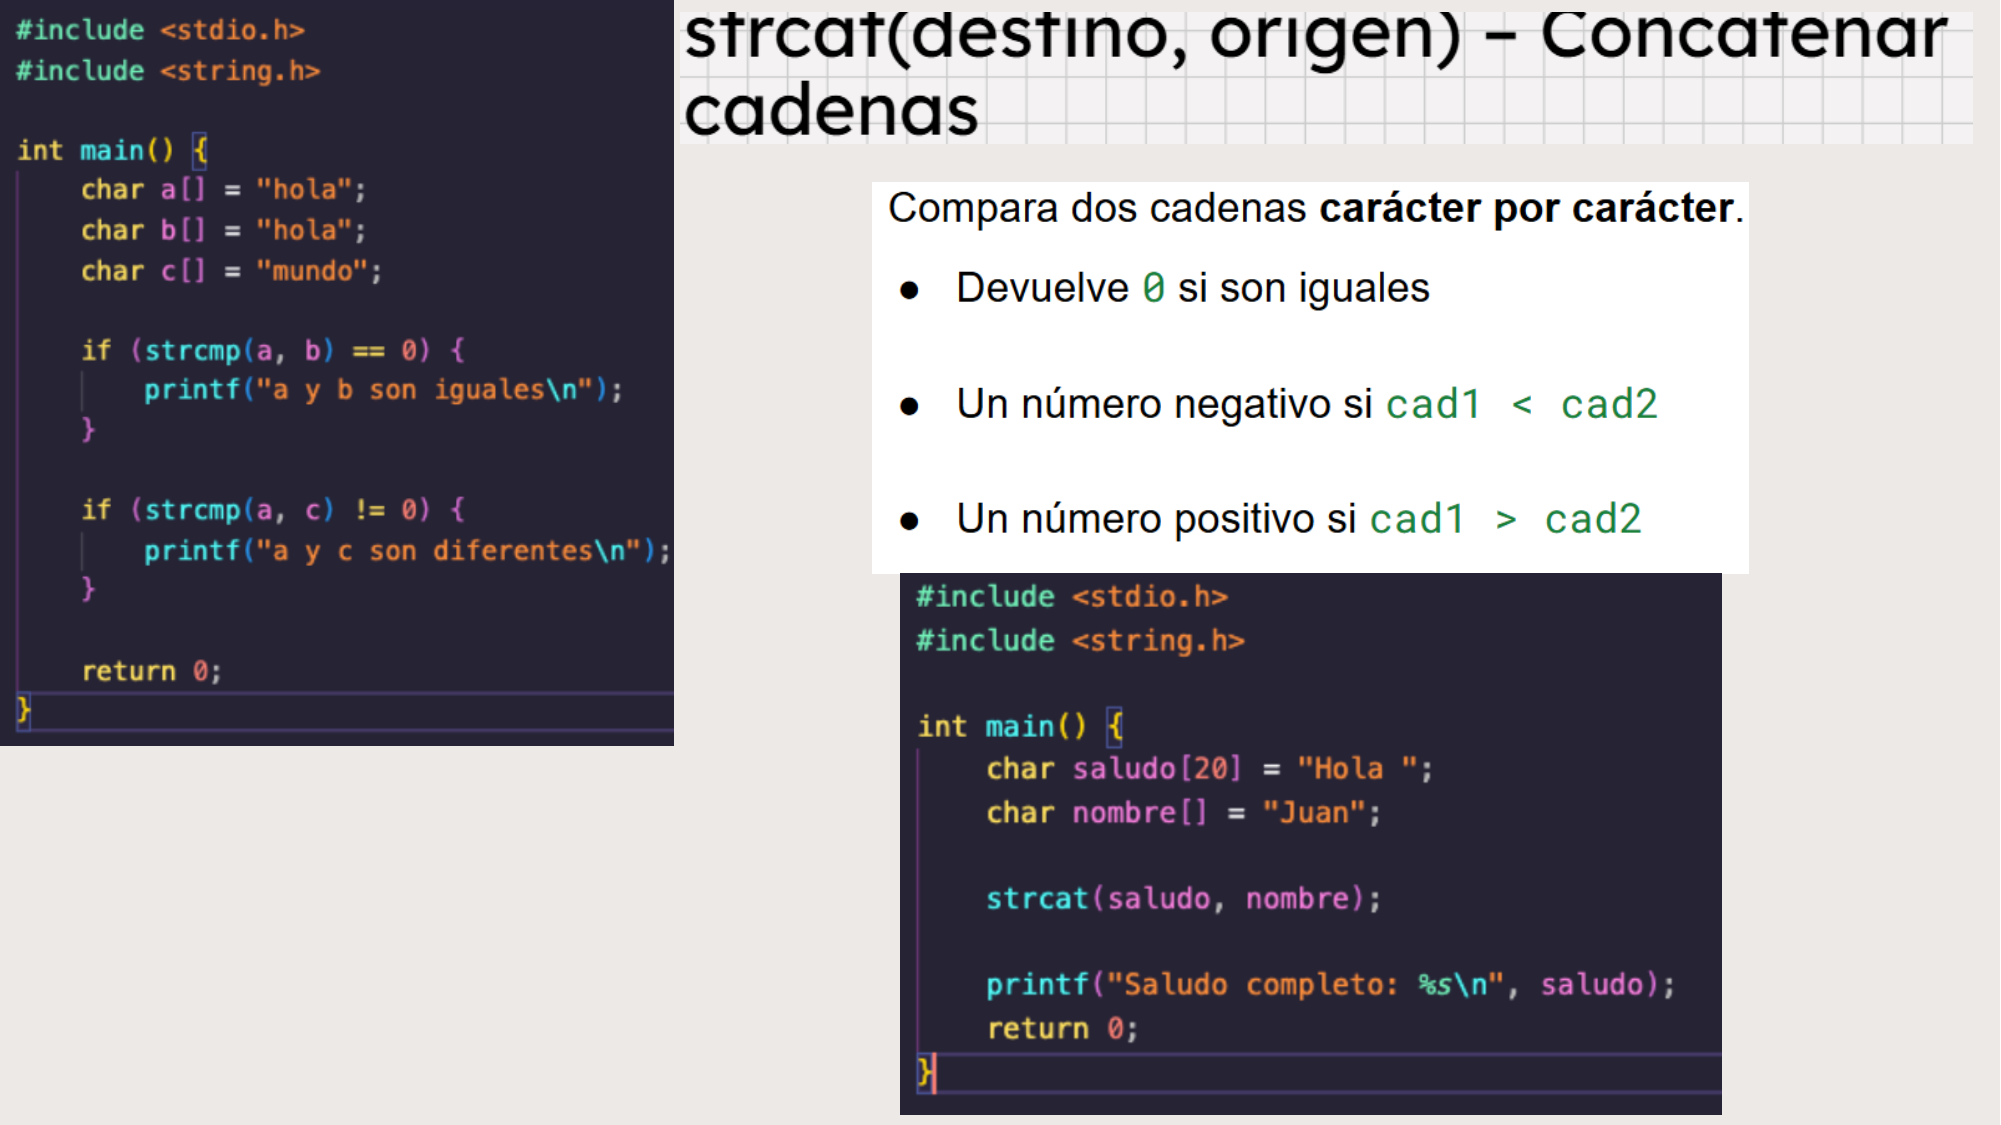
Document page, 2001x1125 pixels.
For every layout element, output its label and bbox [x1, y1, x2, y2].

picture [872, 182, 1749, 1115]
picture [680, 12, 1973, 144]
picture [0, 0, 674, 746]
